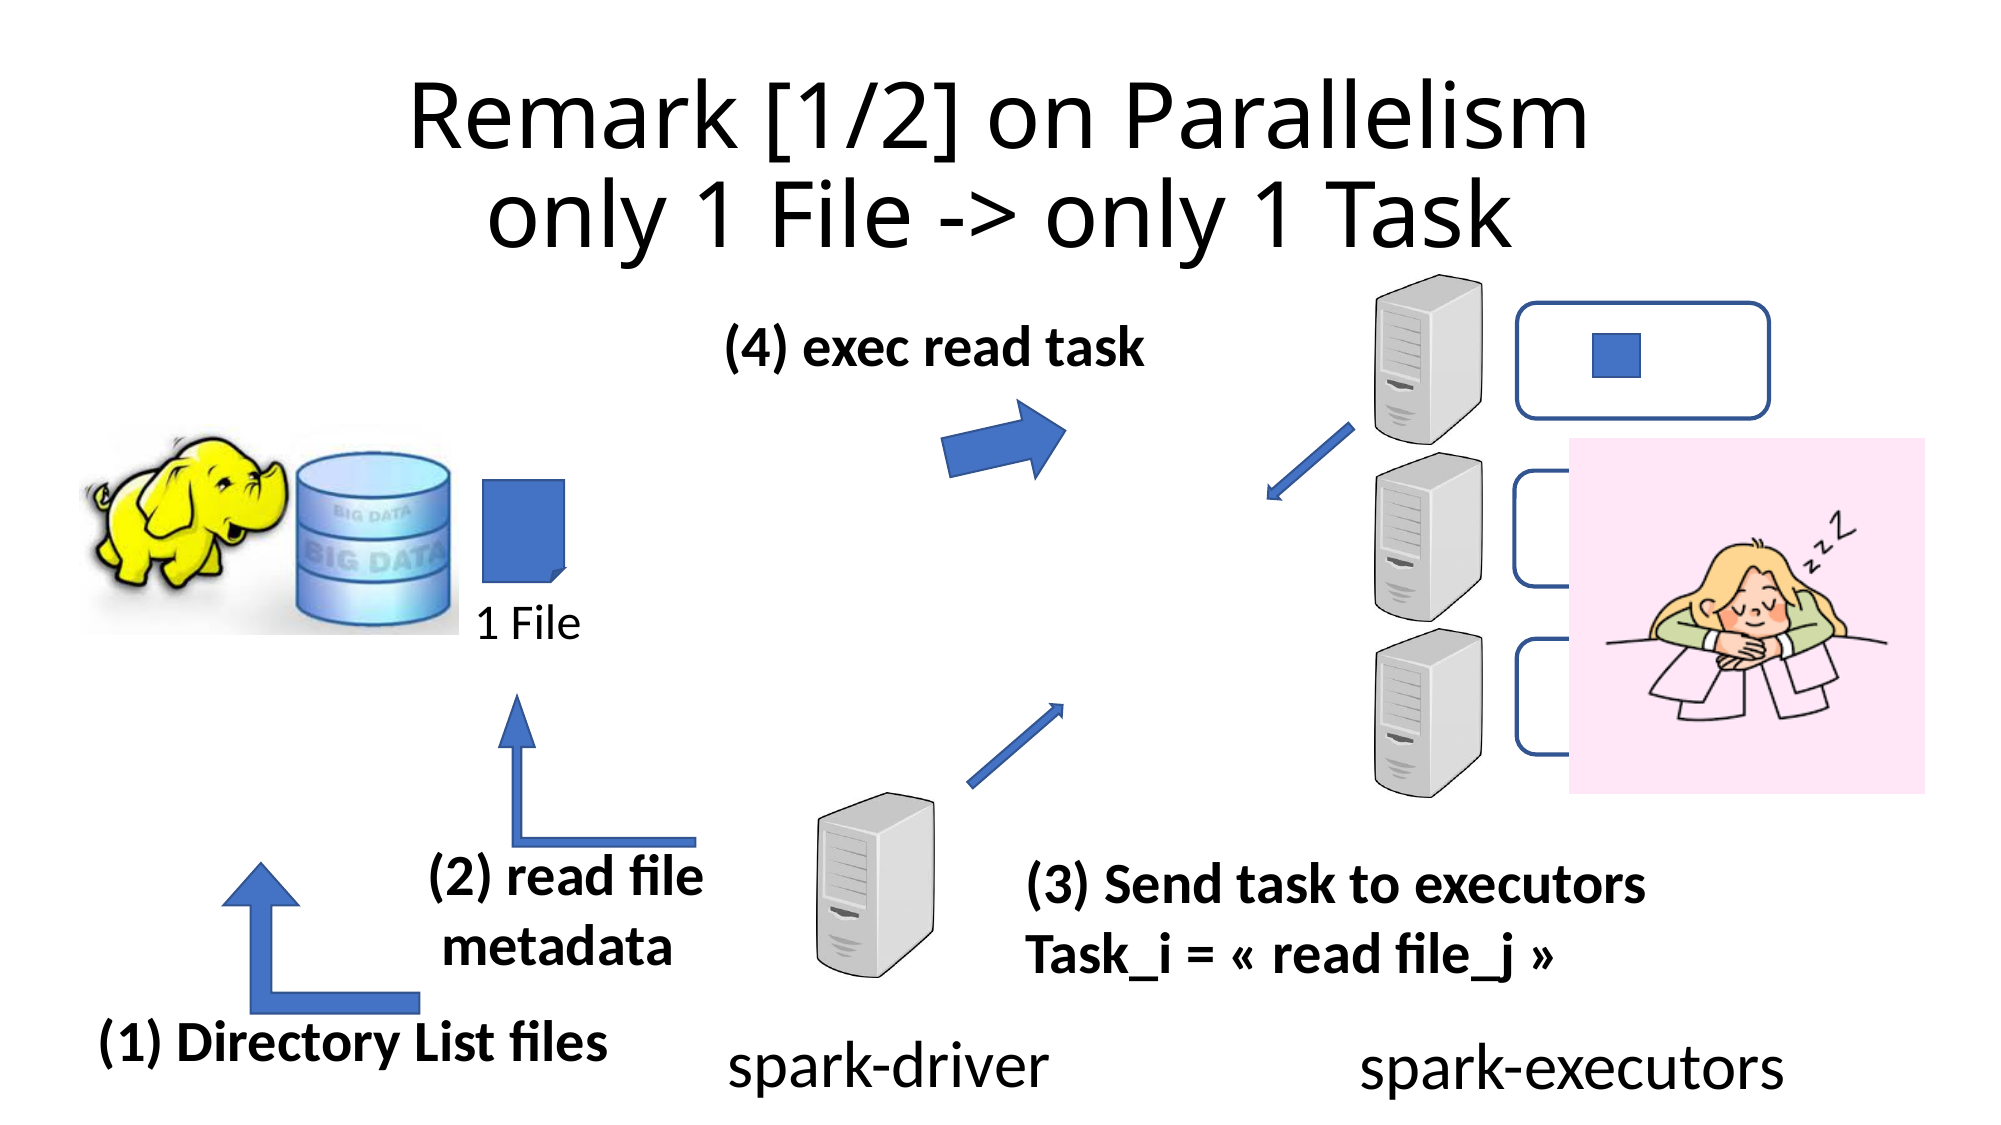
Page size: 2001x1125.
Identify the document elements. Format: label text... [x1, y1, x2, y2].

text_box spark-executors [1344, 1015, 1887, 1111]
title Remark [1/2] on Parallelism only 1 File -> only 1 Task [137, 59, 1863, 278]
text_box [940, 398, 1067, 481]
picture [79, 424, 459, 635]
text_box [1515, 301, 1771, 420]
text_box (1) Directory List files [83, 995, 624, 1081]
text_box 1 File [459, 582, 597, 657]
picture [1374, 274, 1483, 445]
text_box (2) read file metadata [412, 829, 721, 985]
text_box [482, 479, 568, 582]
text_box [1266, 421, 1356, 501]
picture [1374, 452, 1483, 622]
text_box [965, 702, 1064, 790]
picture [1374, 628, 1483, 798]
text_box [1513, 469, 1568, 588]
text_box spark-driver [712, 1013, 1121, 1109]
text_box (3) Send task to executors Task_i = « read file_j » [1010, 838, 1663, 993]
text_box [220, 861, 421, 995]
text_box (4) exec read task [708, 301, 1161, 386]
text_box [1592, 333, 1641, 378]
text_box [497, 692, 537, 829]
text_box [1515, 637, 1568, 756]
picture [815, 792, 935, 978]
picture [1568, 438, 1925, 794]
